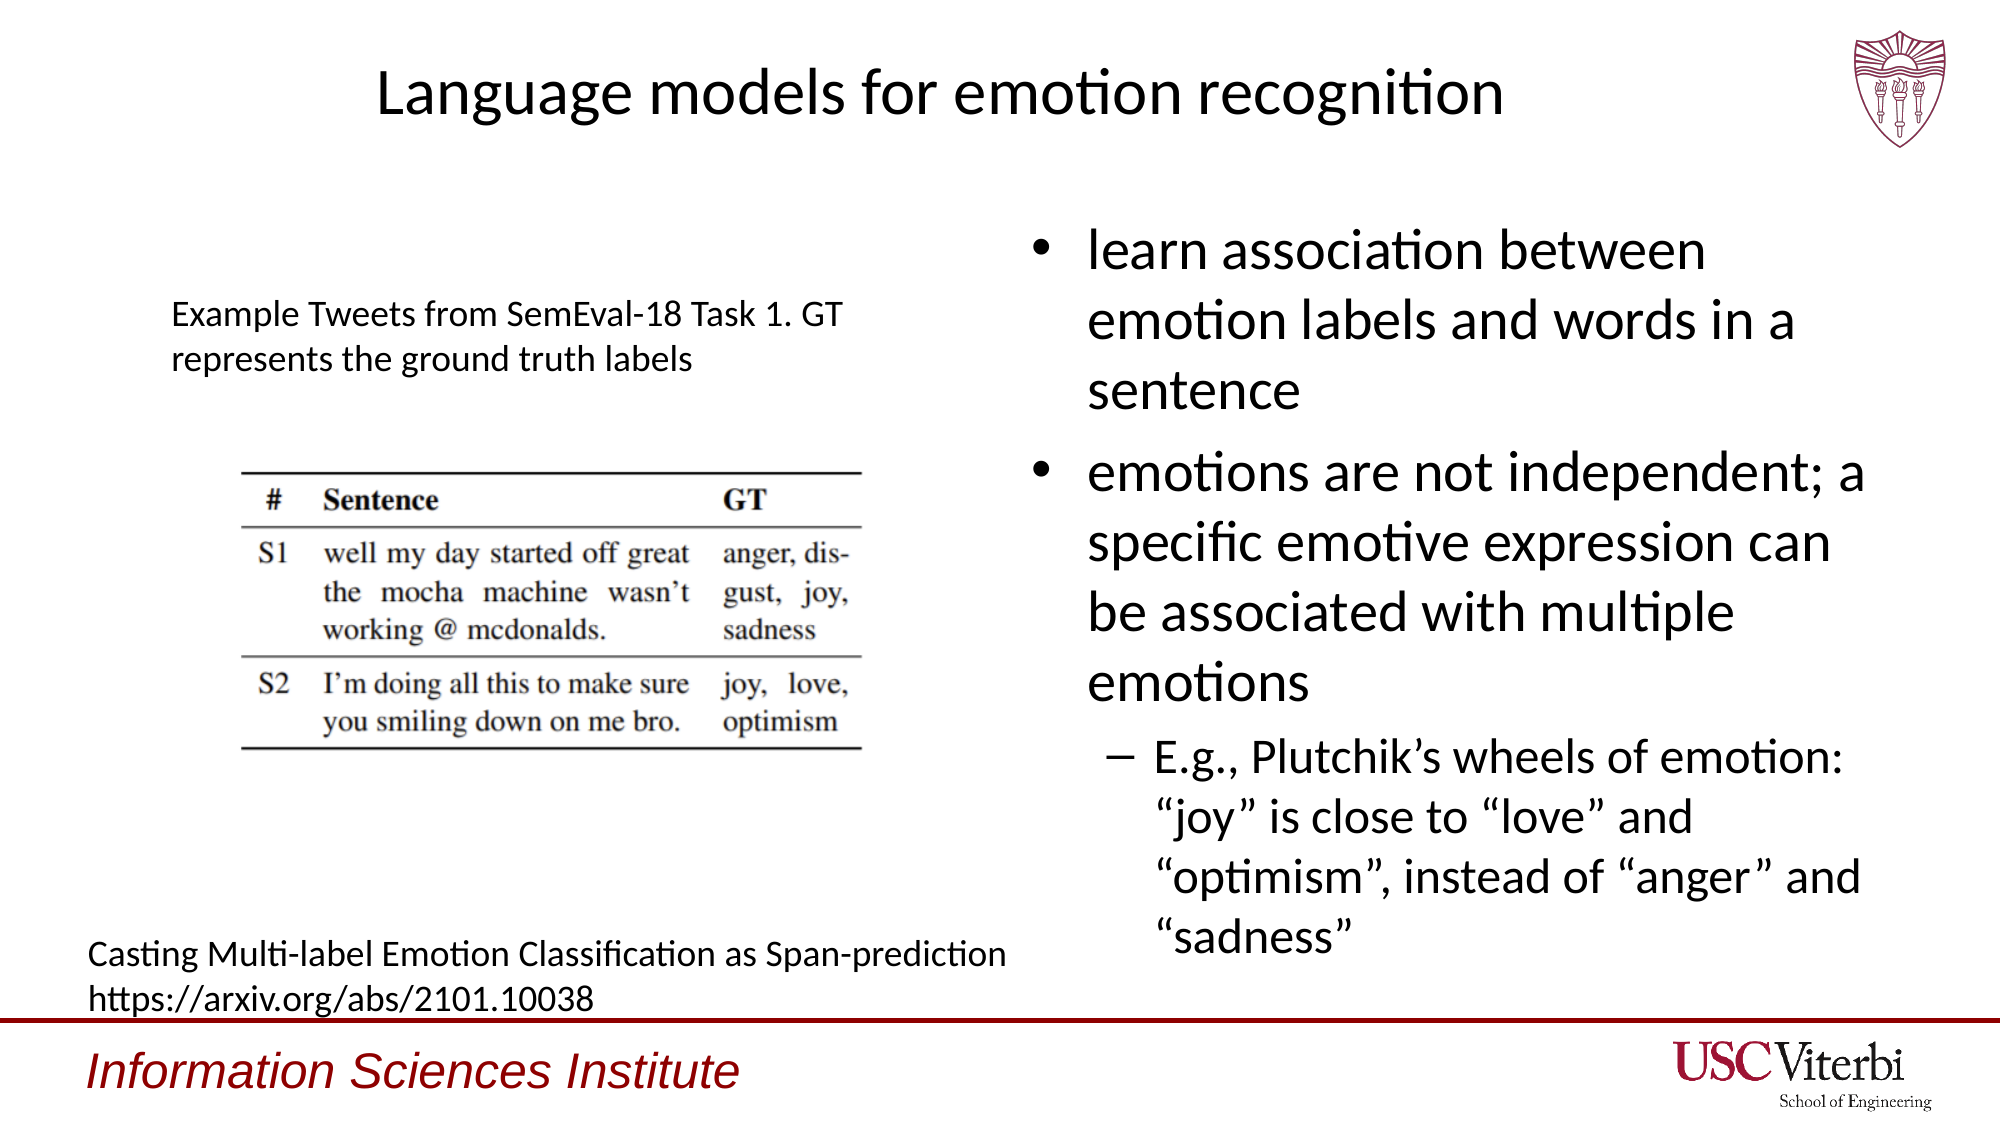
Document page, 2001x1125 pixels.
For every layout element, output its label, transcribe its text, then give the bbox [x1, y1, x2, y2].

picture [1641, 1027, 1964, 1118]
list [215, 452, 869, 757]
list learn association between emotion labels and words in a sentence emotions are not independent; a specific emotive expression can be associated with multiple emotions E.g., Plutchik’s wheels of emotion: “joy” is close to “love” and “optimism”, instead of “anger” and “sadness” [1016, 203, 1900, 1005]
title Language models for emotion recognition [99, 35, 1783, 141]
text_box Example Tweets from SemEval-18 Task 1. GT represents the ground truth labels [156, 281, 889, 387]
picture [1824, 13, 1975, 164]
text_box Casting Multi-label Emotion Classification as Span-prediction https://arxiv.org/abs/2101.10038 [72, 920, 1075, 1026]
